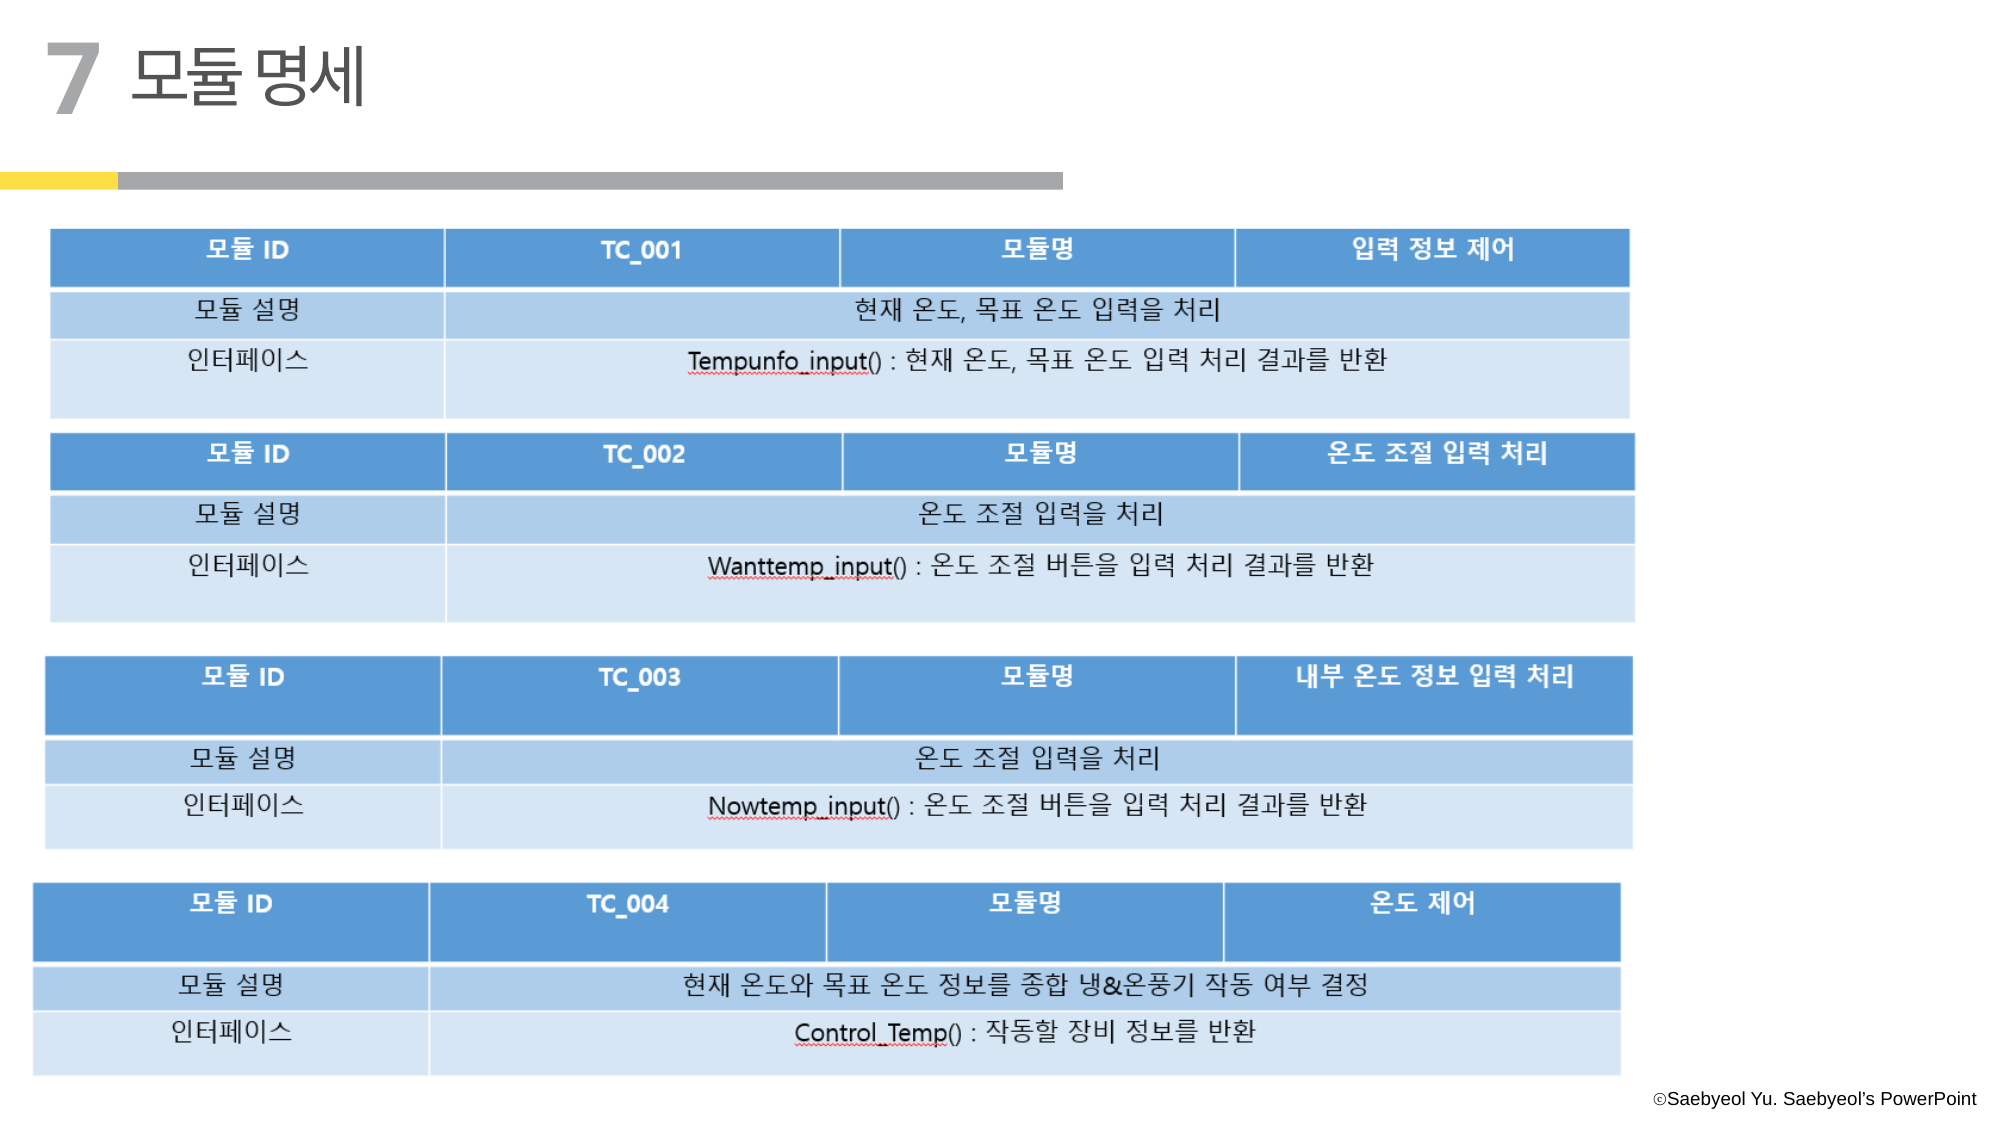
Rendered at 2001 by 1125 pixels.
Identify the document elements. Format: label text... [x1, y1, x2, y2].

text_box 7 [30, 7, 118, 143]
text_box 모듈 명세 [118, 27, 384, 123]
text_box [0, 171, 119, 191]
text_box [119, 171, 1064, 191]
picture [30, 217, 1651, 1082]
